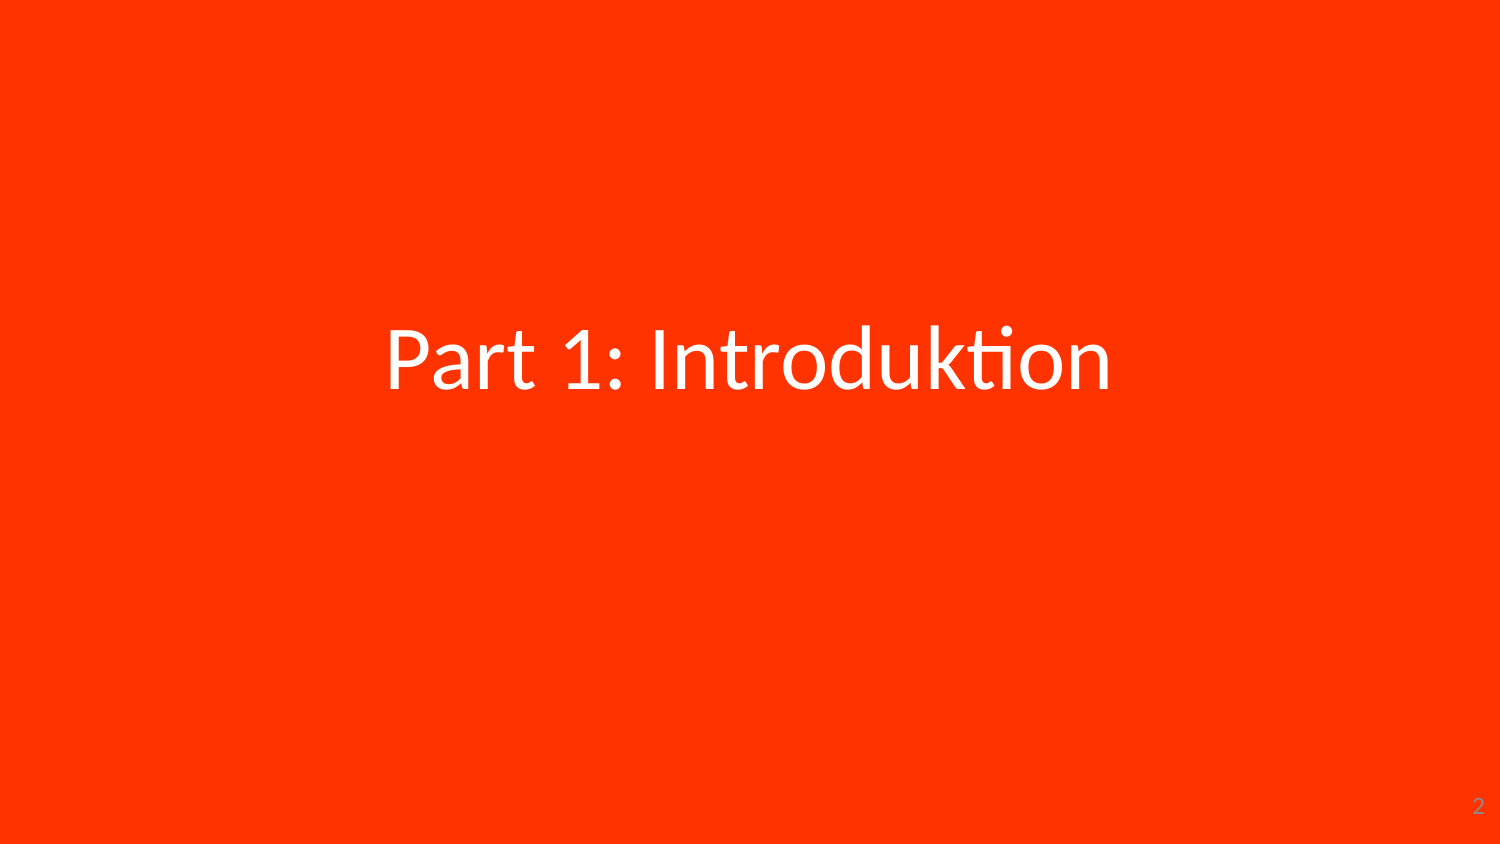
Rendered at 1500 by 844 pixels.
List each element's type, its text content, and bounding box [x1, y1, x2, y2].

text_box Part 1: Introduktion [112, 262, 1388, 443]
text_box 2 [1415, 781, 1500, 827]
